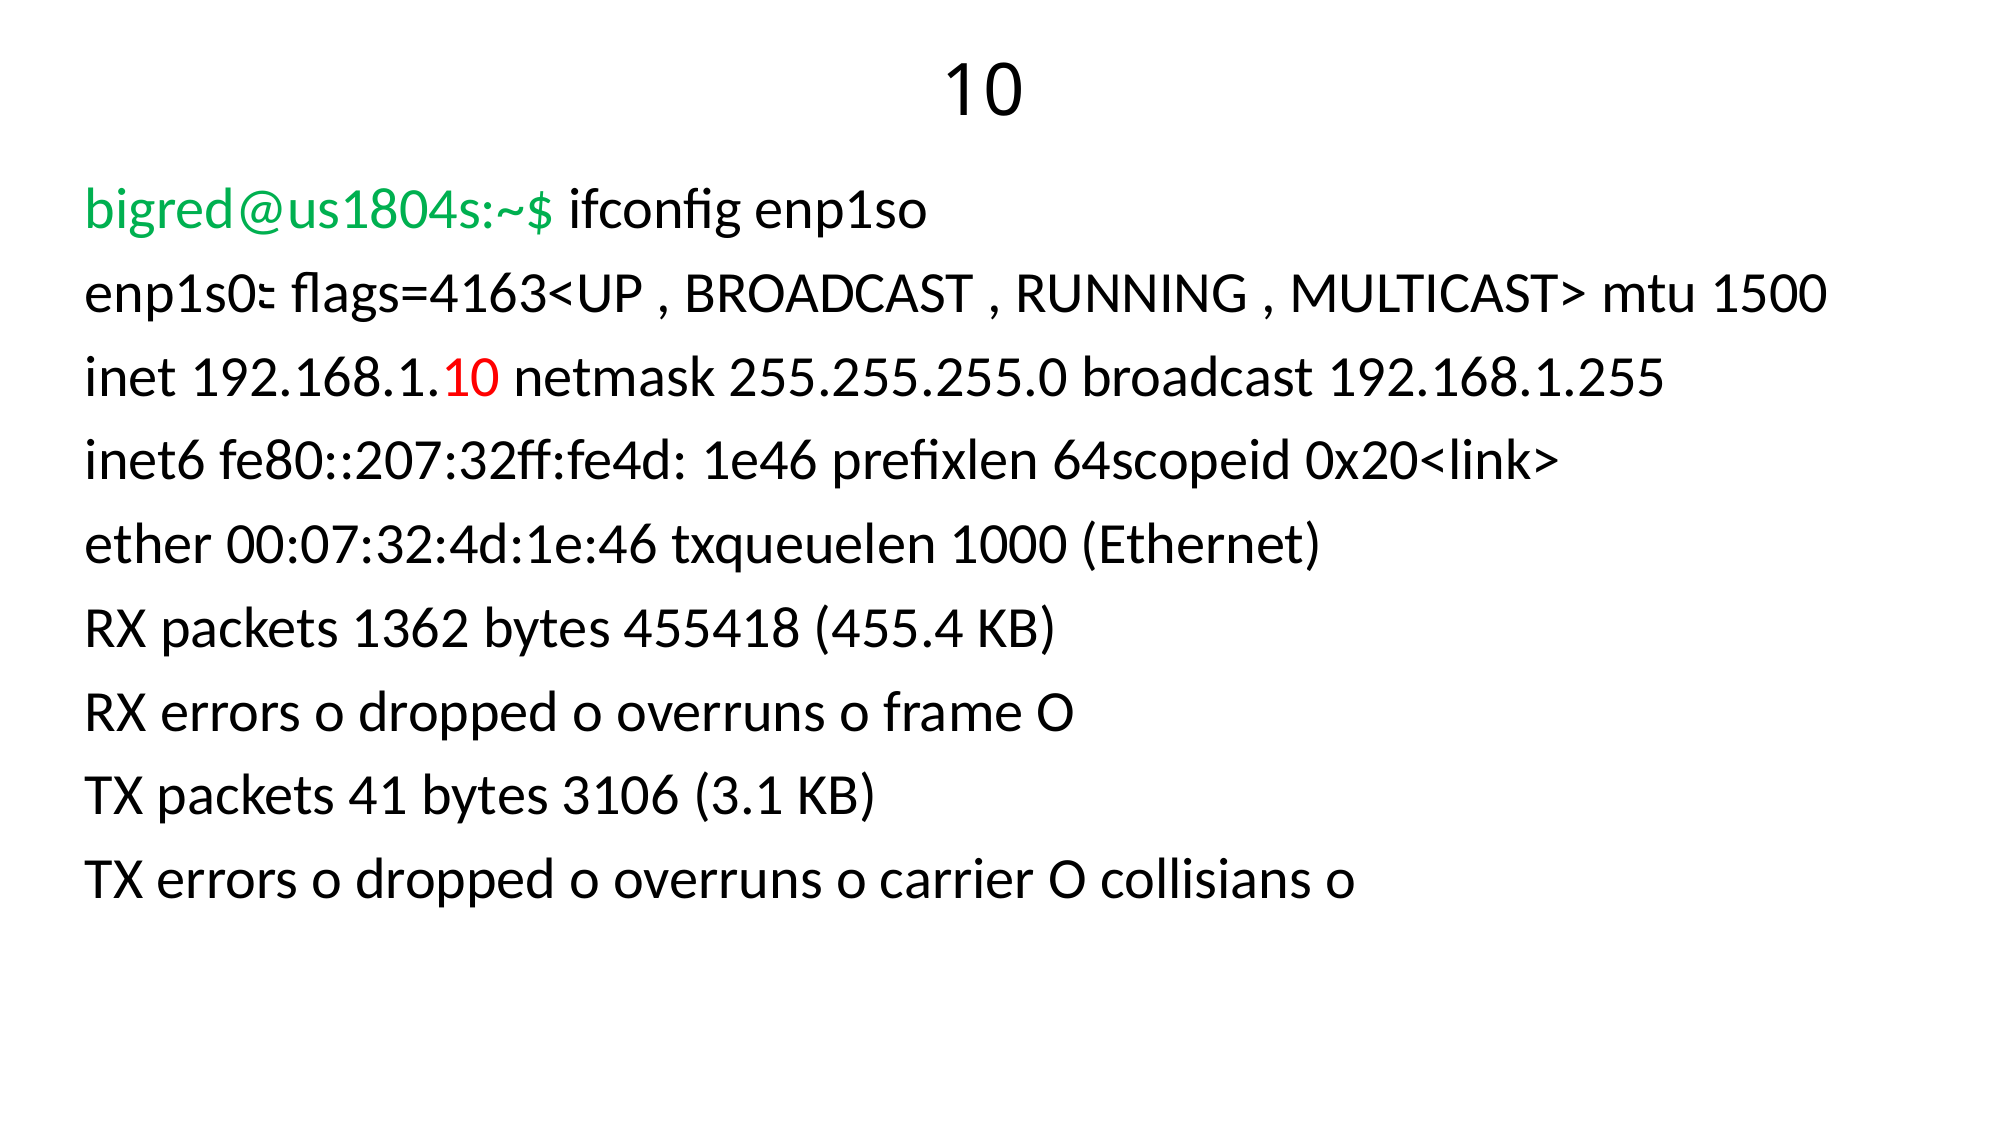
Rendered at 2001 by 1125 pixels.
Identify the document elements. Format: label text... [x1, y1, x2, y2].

list bigred@us1804s:~$ ifconfig enp1so enp1s0ะ flags=4163<UP , BROADCAST , RUNNING , MULTICAST> mtu 1500 inet 192.168.1.10 netmask 255.255.255.0 broadcast 192.168.1.255 inet6 fe80::207:32ff:fe4d: 1e46 prefixlen 64scopeid 0x20<link> ether 00:07:32:4d:1e:46 txqueuelen 1000 (Ethernet) RX packets 1362 bytes 455418 (455.4 KB) RX errors o dropped o overruns o frame O TX packets 41 bytes 3106 (3.1 KB) TX errors o dropped o overruns o carrier O collisians o [70, 171, 1897, 1094]
title 10 [120, 45, 1846, 139]
